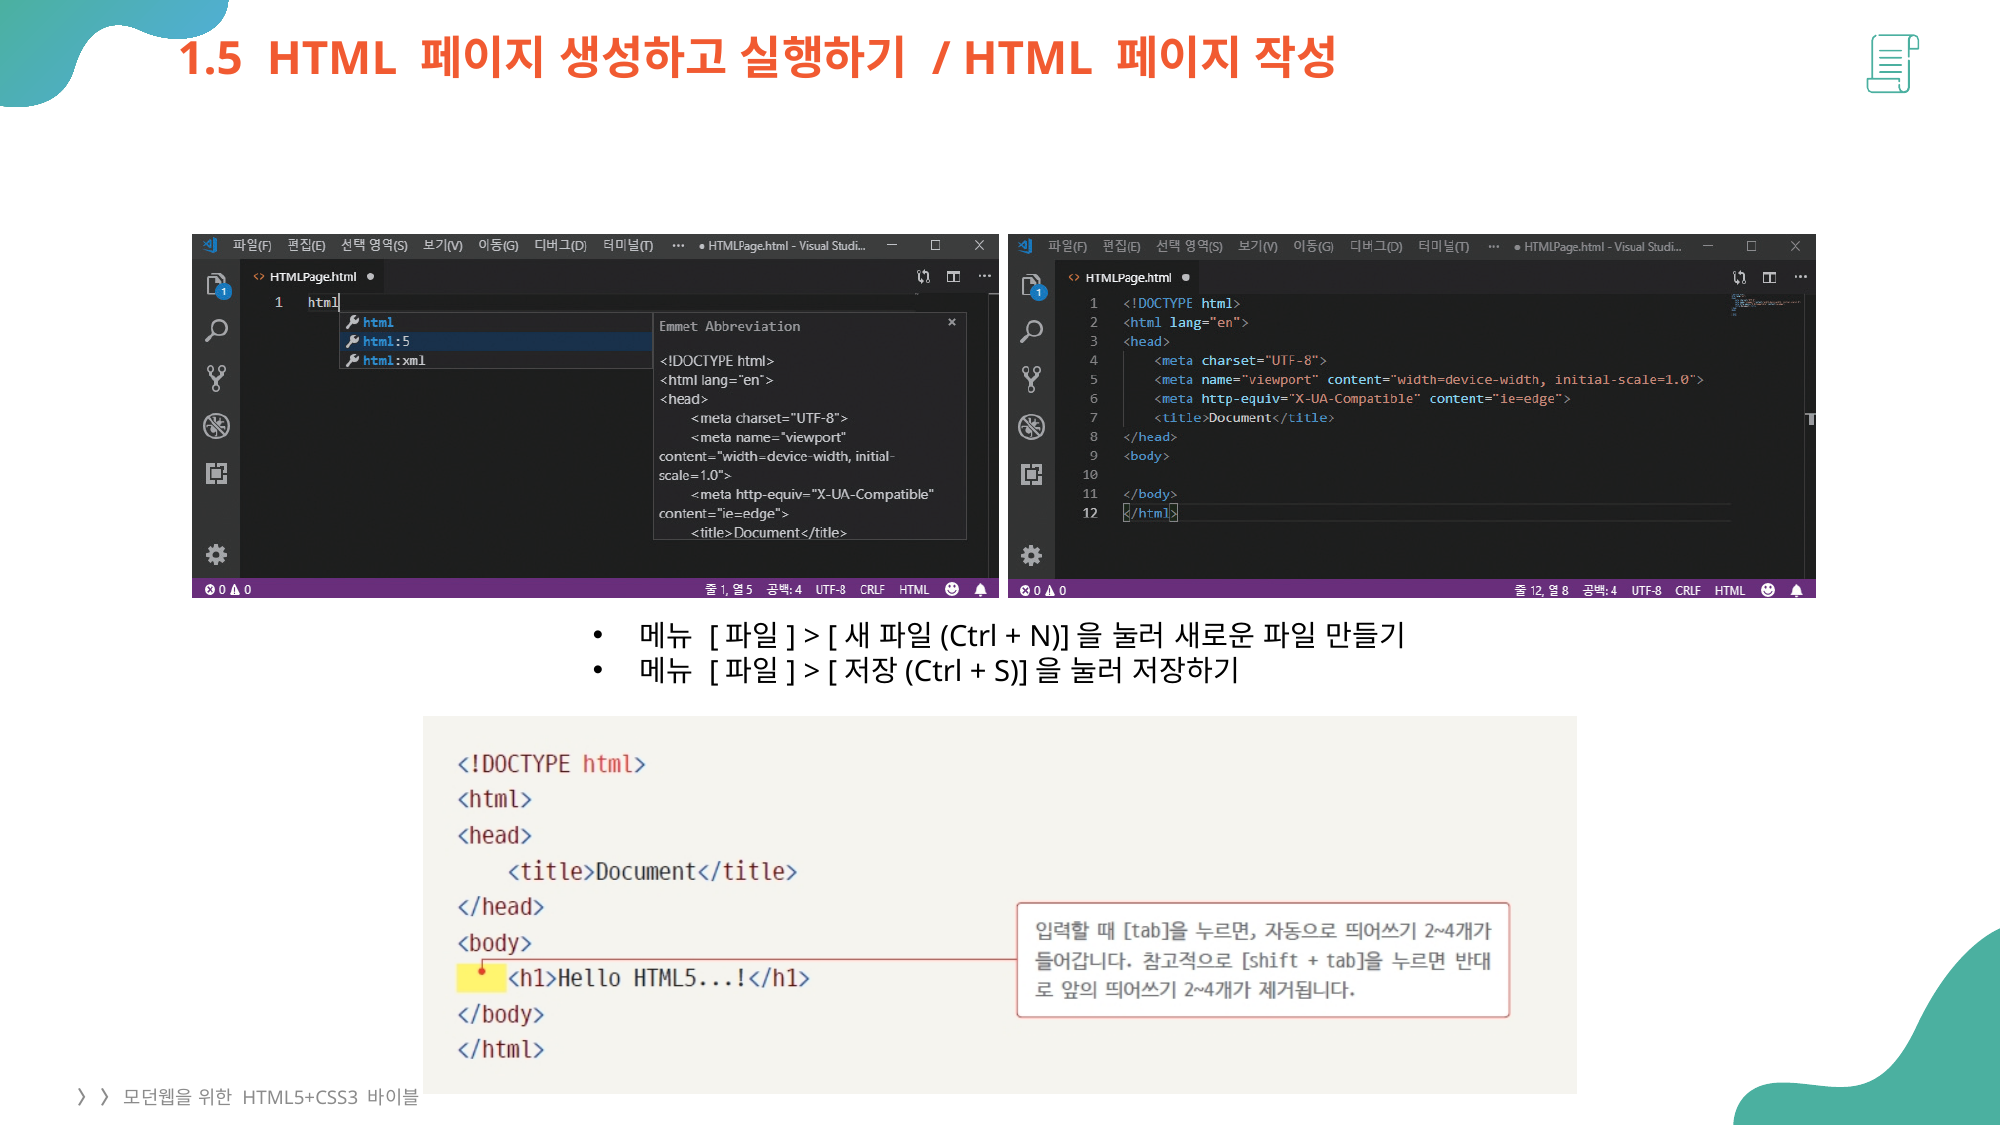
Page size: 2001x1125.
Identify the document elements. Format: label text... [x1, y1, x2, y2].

picture [423, 716, 1577, 1094]
title 1.5 HTML 페이지 생성하고 실행하기 / HTML 페이지 작성 [162, 27, 2000, 93]
footer 〉 〉 모던웹을 위한 HTML5+CSS3 바이블 [63, 1085, 738, 1109]
picture [192, 234, 999, 598]
text_box 메뉴 [파일] > [새 파일(Ctrl + N)]을 눌러 새로운 파일 만들기 메뉴 [파일] > [저장(Ctrl + S)]을 눌러 저장하기 [578, 609, 1422, 695]
picture [1008, 234, 1816, 598]
